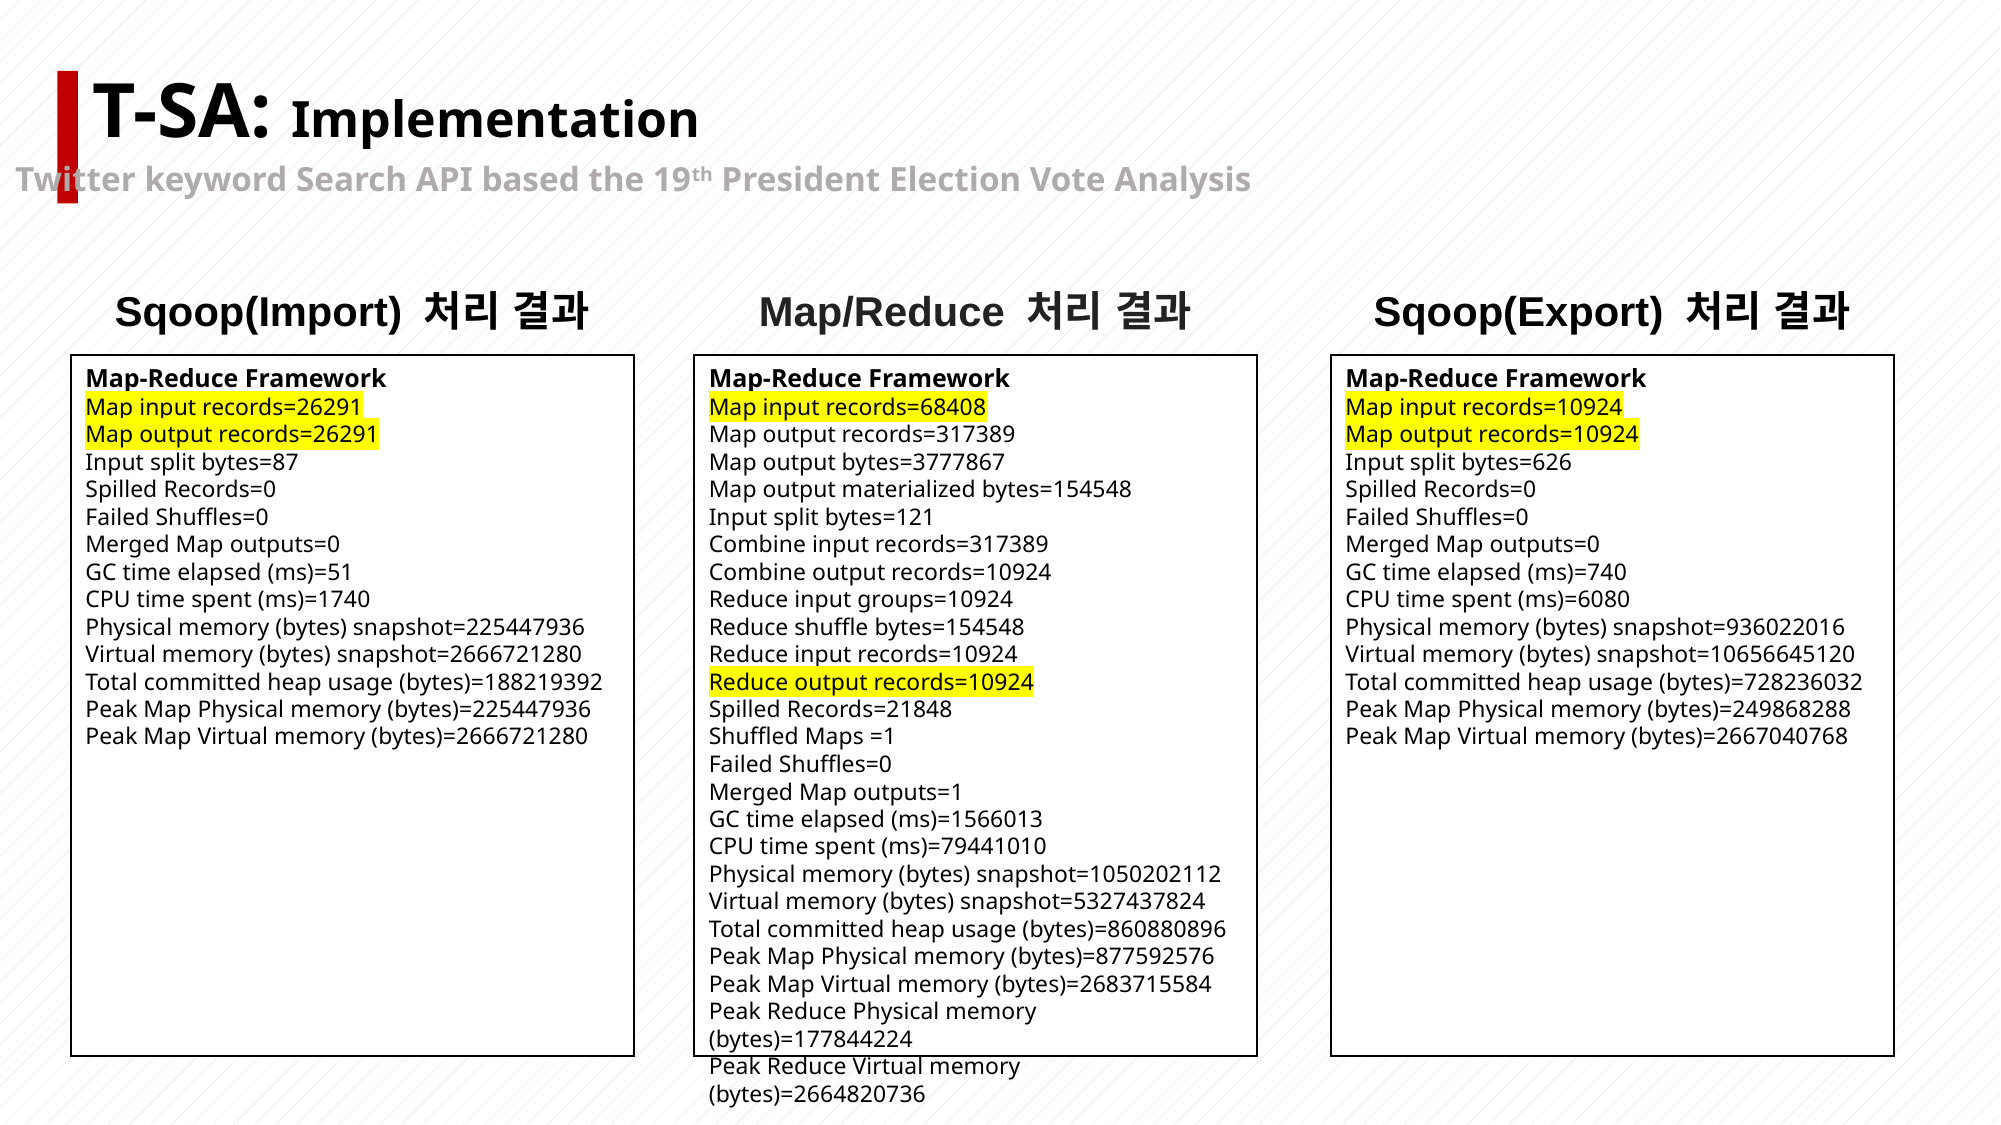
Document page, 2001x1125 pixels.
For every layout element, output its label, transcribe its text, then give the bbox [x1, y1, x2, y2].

text_box [56, 70, 77, 150]
text_box Map-Reduce Framework Map input records=10924 Map output records=10924 Input split bytes=626 Spilled Records=0 Failed Shuffles=0 Merged Map outputs=0 GC time elapsed (ms)=740 CPU time spent (ms)=6080 Physical memory (bytes) snapshot=936022016 Virtual memory (bytes) snapshot=10656645120 Total committed heap usage (bytes)=728236032 Peak Map Physical memory (bytes)=249868288 Peak Map Virtual memory (bytes)=2667040768 [1330, 354, 1895, 1057]
text_box Sqoop(Export) 처리 결과 [1317, 277, 1908, 343]
text_box Twitter keyword Search API based the 19th President Election Vote Analysis [0, 150, 1268, 205]
text_box T-SA: Implementation [77, 54, 1231, 160]
text_box Map/Reduce 처리 결과 [694, 277, 1257, 343]
text_box Sqoop(Import) 처리 결과 [57, 277, 647, 343]
text_box Map-Reduce Framework Map input records=26291 Map output records=26291 Input split bytes=87 Spilled Records=0 Failed Shuffles=0 Merged Map outputs=0 GC time elapsed (ms)=51 CPU time spent (ms)=1740 Physical memory (bytes) snapshot=225447936 Virtual memory (bytes) snapshot=2666721280 Total committed heap usage (bytes)=188219392 Peak Map Physical memory (bytes)=225447936 Peak Map Virtual memory (bytes)=2666721280 [70, 354, 635, 1057]
text_box Map-Reduce Framework Map input records=68408 Map output records=317389 Map output bytes=3777867 Map output materialized bytes=154548 Input split bytes=121 Combine input records=317389 Combine output records=10924 Reduce input groups=10924 Reduce shuffle bytes=154548 Reduce input records=10924 Reduce output records=10924 Spilled Records=21848 Shuffled Maps =1 Failed Shuffles=0 Merged Map outputs=1 GC time elapsed (ms)=1566013 CPU time spent (ms)=79441010 Physical memory (bytes) snapshot=1050202112 Virtual memory (bytes) snapshot=5327437824 Total committed heap usage (bytes)=860880896 Peak Map Physical memory (bytes)=877592576 Peak Map Virtual memory (bytes)=2683715584 Peak Reduce Physical memory (bytes)=177844224 Peak Reduce Virtual memory (bytes)=2664820736 [693, 354, 1258, 1057]
